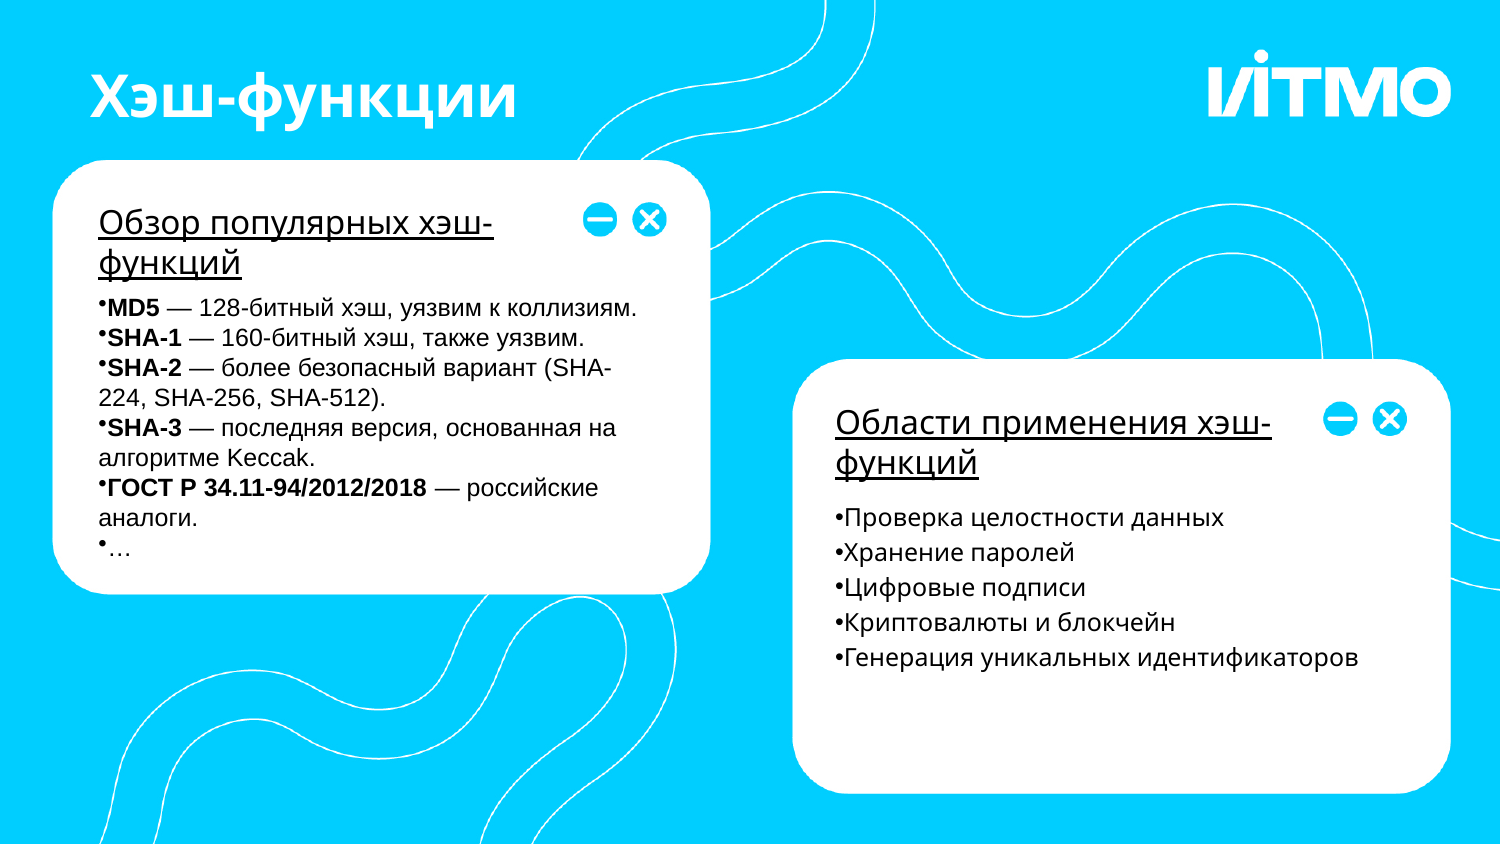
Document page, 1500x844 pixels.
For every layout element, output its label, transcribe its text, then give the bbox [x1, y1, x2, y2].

picture [793, 356, 1452, 793]
picture [1326, 68, 1397, 116]
picture [1209, 68, 1268, 116]
picture [1272, 68, 1321, 116]
picture [1255, 50, 1268, 62]
list Проверка целостности данных Хранение паролей Цифровые подписи Криптовалюты и блокчейн Генерация уникальных идентификаторов [820, 493, 1417, 753]
list Области применения хэш-функций [820, 393, 1306, 492]
picture [1401, 68, 1450, 116]
list MD5 — 128-битный хэш, уязвим к коллизиям. SHA-1 — 160-битный хэш, также уязвим. SHA-2 — более безопасный вариант (SHA-224, SHA-256, SHA-512). SHA-3 — последняя версия, основанная на алгоритме Keccak. ГОСТ Р 34.11-94/2012/2018 — российские аналоги. … [83, 181, 664, 672]
title Хэш-функции [75, 50, 1195, 137]
picture [53, 159, 712, 592]
